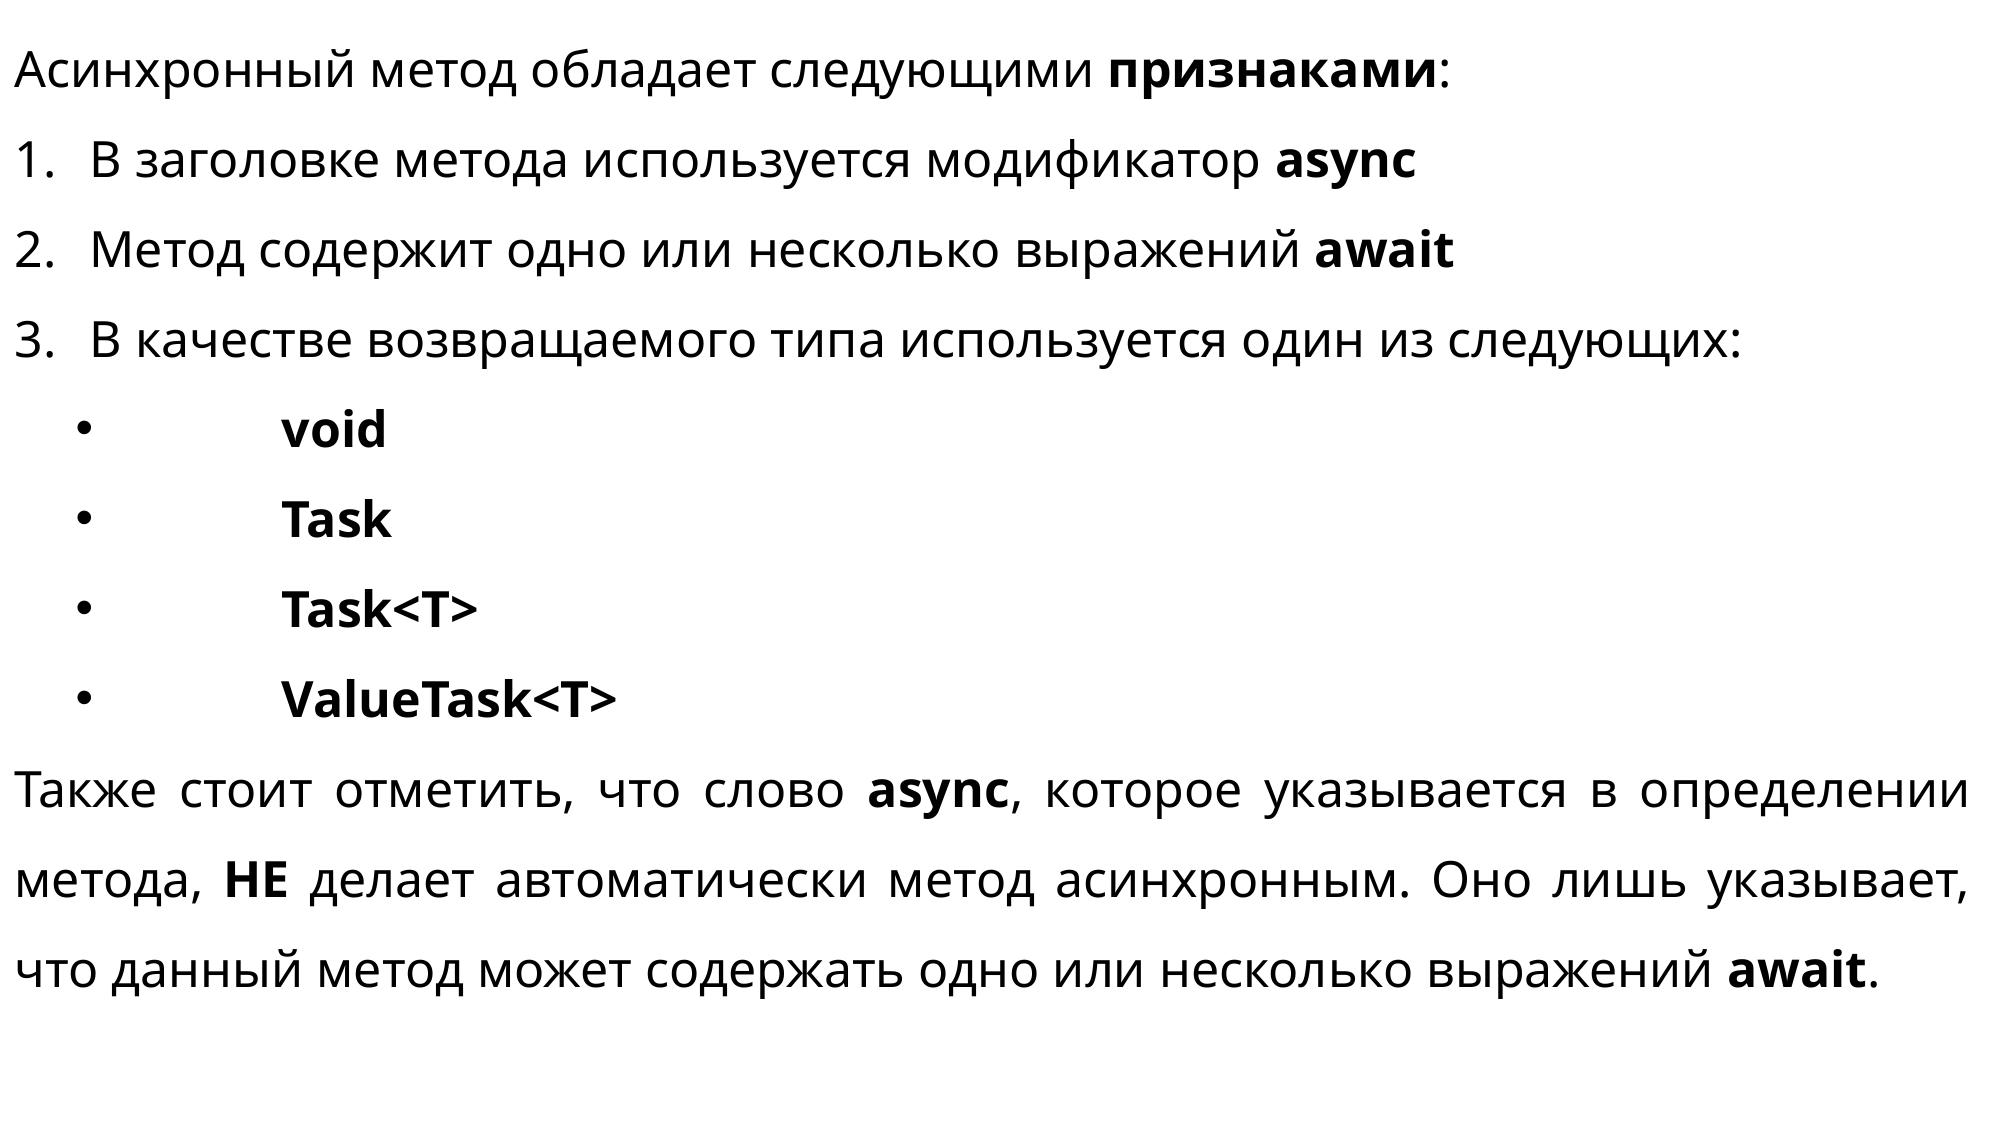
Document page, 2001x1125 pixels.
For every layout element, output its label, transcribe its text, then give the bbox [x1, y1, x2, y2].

text_box Асинхронный метод обладает следующими признаками: В заголовке метода используется модификатор async Метод содержит одно или несколько выражений await В качестве возвращаемого типа используется один из следующих: void Task Task<T> ValueTask<T> Также стоит отметить, что слово async, которое указывается в определении метода, НЕ делает автоматически метод асинхронным. Оно лишь указывает, что данный метод может содержать одно или несколько выражений await. [0, 0, 1987, 1005]
